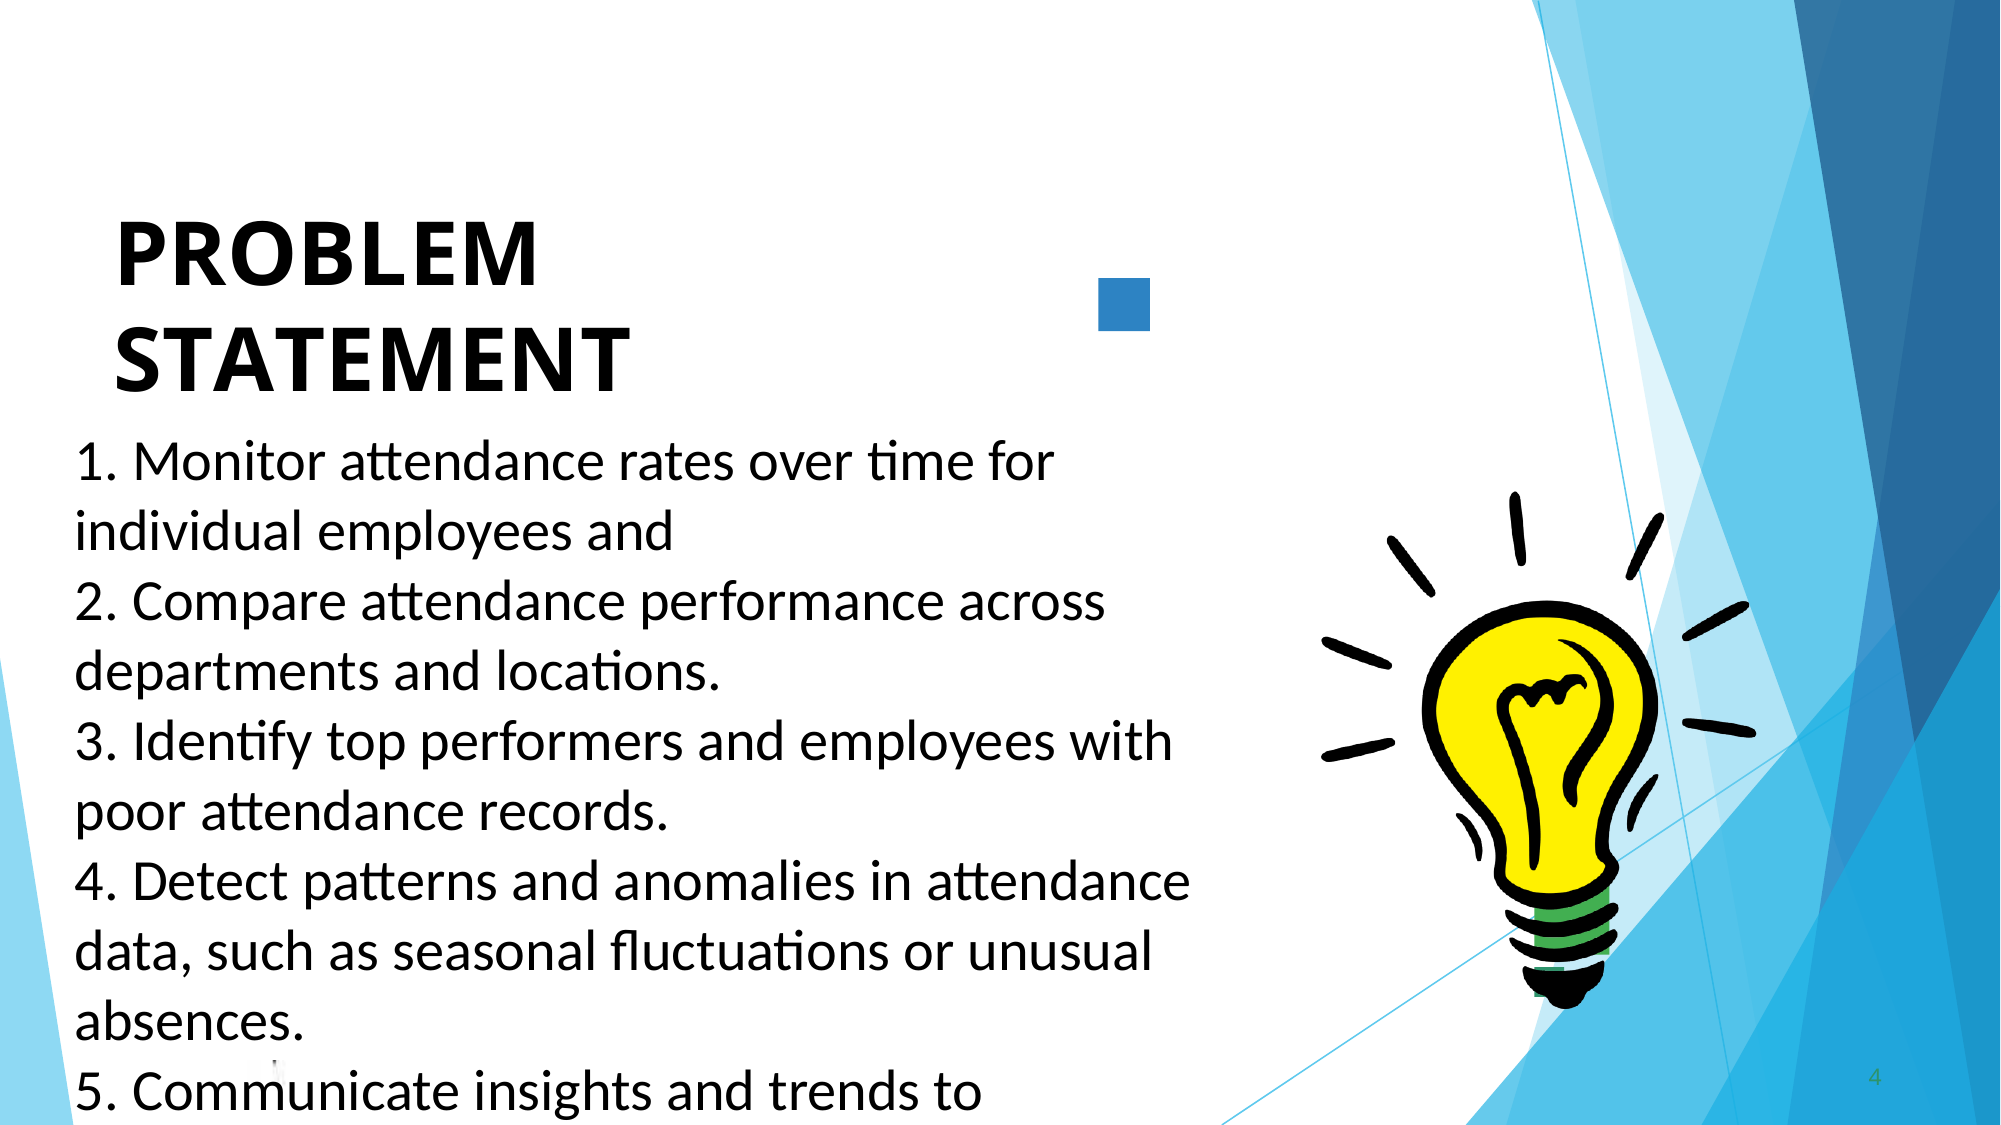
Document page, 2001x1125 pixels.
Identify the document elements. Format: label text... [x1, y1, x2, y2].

text_box 1. Monitor attendance rates over time for individual employees and 2. Compare attendance performance across departments and locations. 3. Identify top performers and employees with poor attendance records. 4. Detect patterns and anomalies in attendance data, such as seasonal fluctuations or unusual absences. 5. Communicate insights and trends to management and team leaders to inform data-driven decisions. [60, 415, 1252, 1125]
picture [110, 1060, 463, 1094]
text_box [1098, 278, 1150, 332]
title PROBLEM STATEMENT [110, 194, 1036, 410]
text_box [1310, 480, 1765, 1016]
slide_number 4 [1862, 1061, 1888, 1125]
